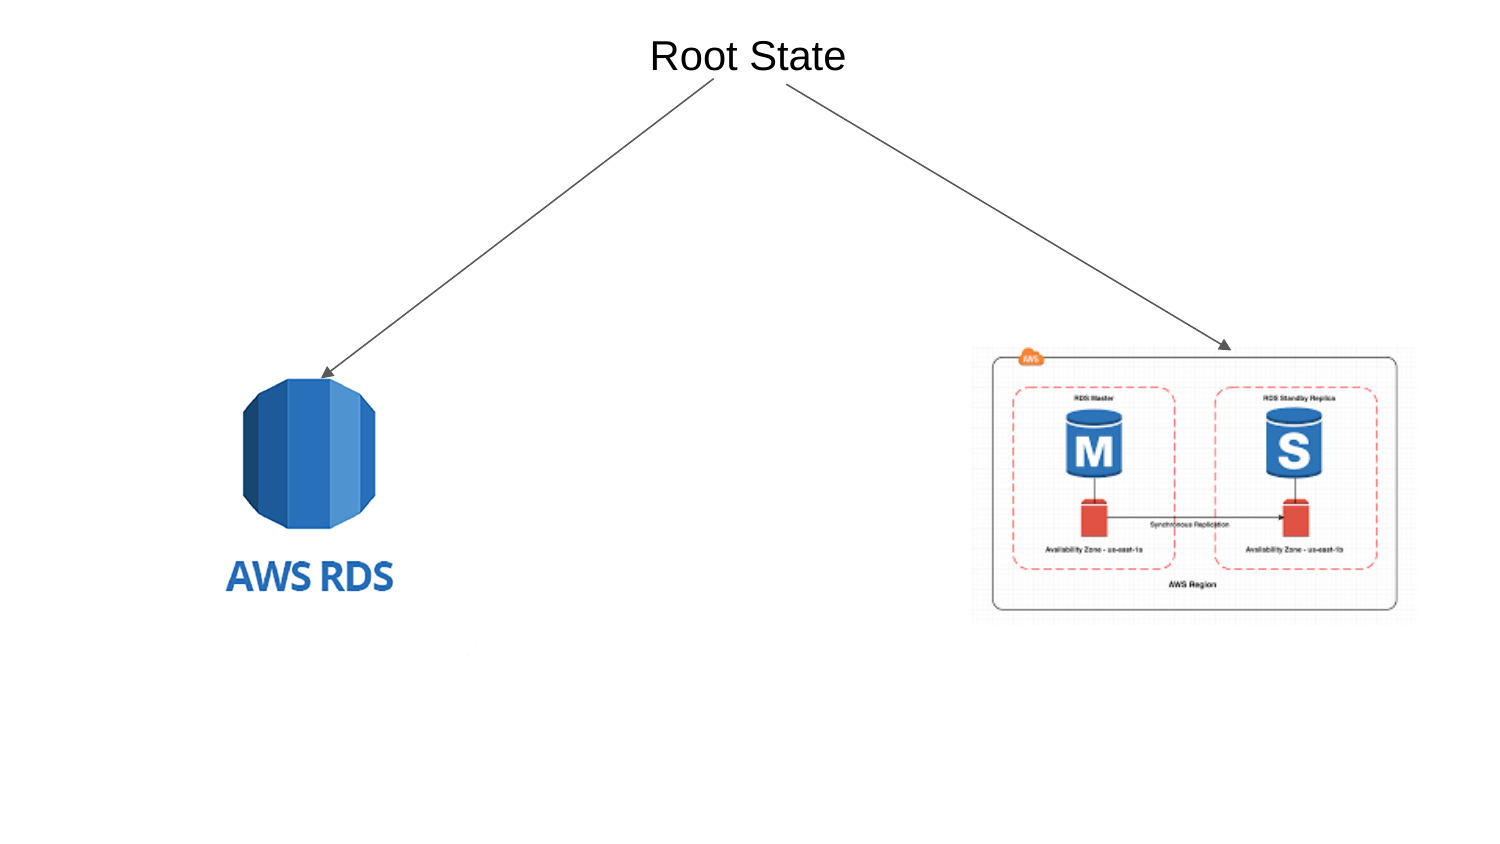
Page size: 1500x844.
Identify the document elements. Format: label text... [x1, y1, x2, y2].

picture [972, 346, 1417, 625]
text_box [786, 83, 1232, 351]
text_box Root State [638, 23, 861, 81]
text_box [320, 78, 714, 379]
picture [135, 314, 478, 657]
